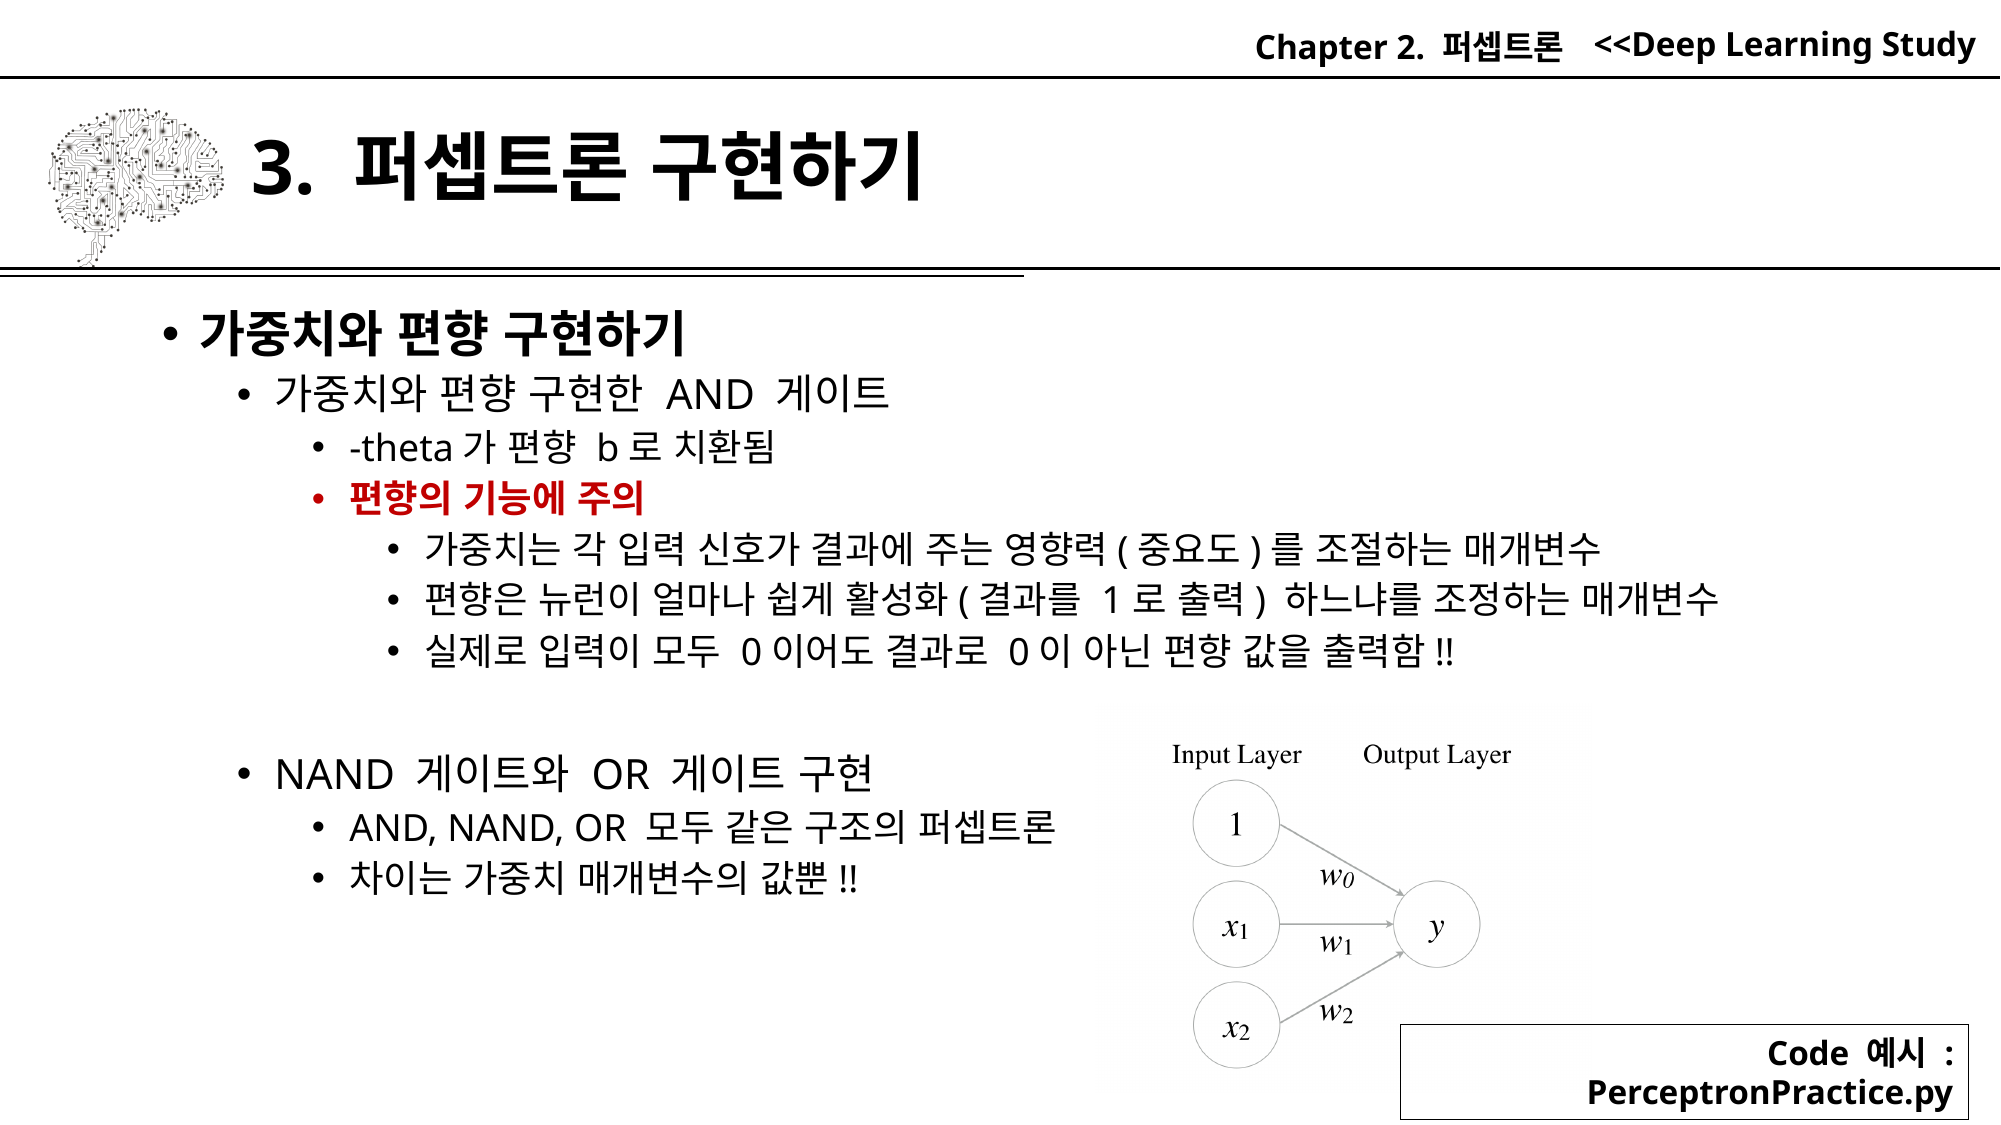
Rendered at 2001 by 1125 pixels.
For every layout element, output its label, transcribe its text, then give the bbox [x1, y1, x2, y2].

picture [1095, 703, 1592, 1093]
text_box Code 예시 : PerceptronPractice.py [1400, 1024, 1969, 1120]
text_box Chapter 2. 퍼셉트론 [1133, 18, 1685, 74]
list 가중치와 편향 구현하기 가중치와 편향 구현한 AND 게이트 -theta가 편향 b로 치환됨 편향의 기능에 주의 가중치는 각 입력 신호가 결과에 주는 영향력(중요도)를 조절하는 매개변수 편향은 뉴런이 얼마나 쉽게 활성화(결과를 1로 출력) 하느냐를 조정하는 매개변수 실제로 입력이 모두 0이어도 결과로 0이 아닌 편향 값을 출력함!! NAND 게이트와 OR 게이트 구현 AND, NAND, OR 모두 같은 구조의 퍼셉트론 차이는 가중치 매개변수의 값뿐!! [71, 301, 1925, 1053]
title 3. 퍼셉트론 구현하기 [236, 103, 1903, 238]
